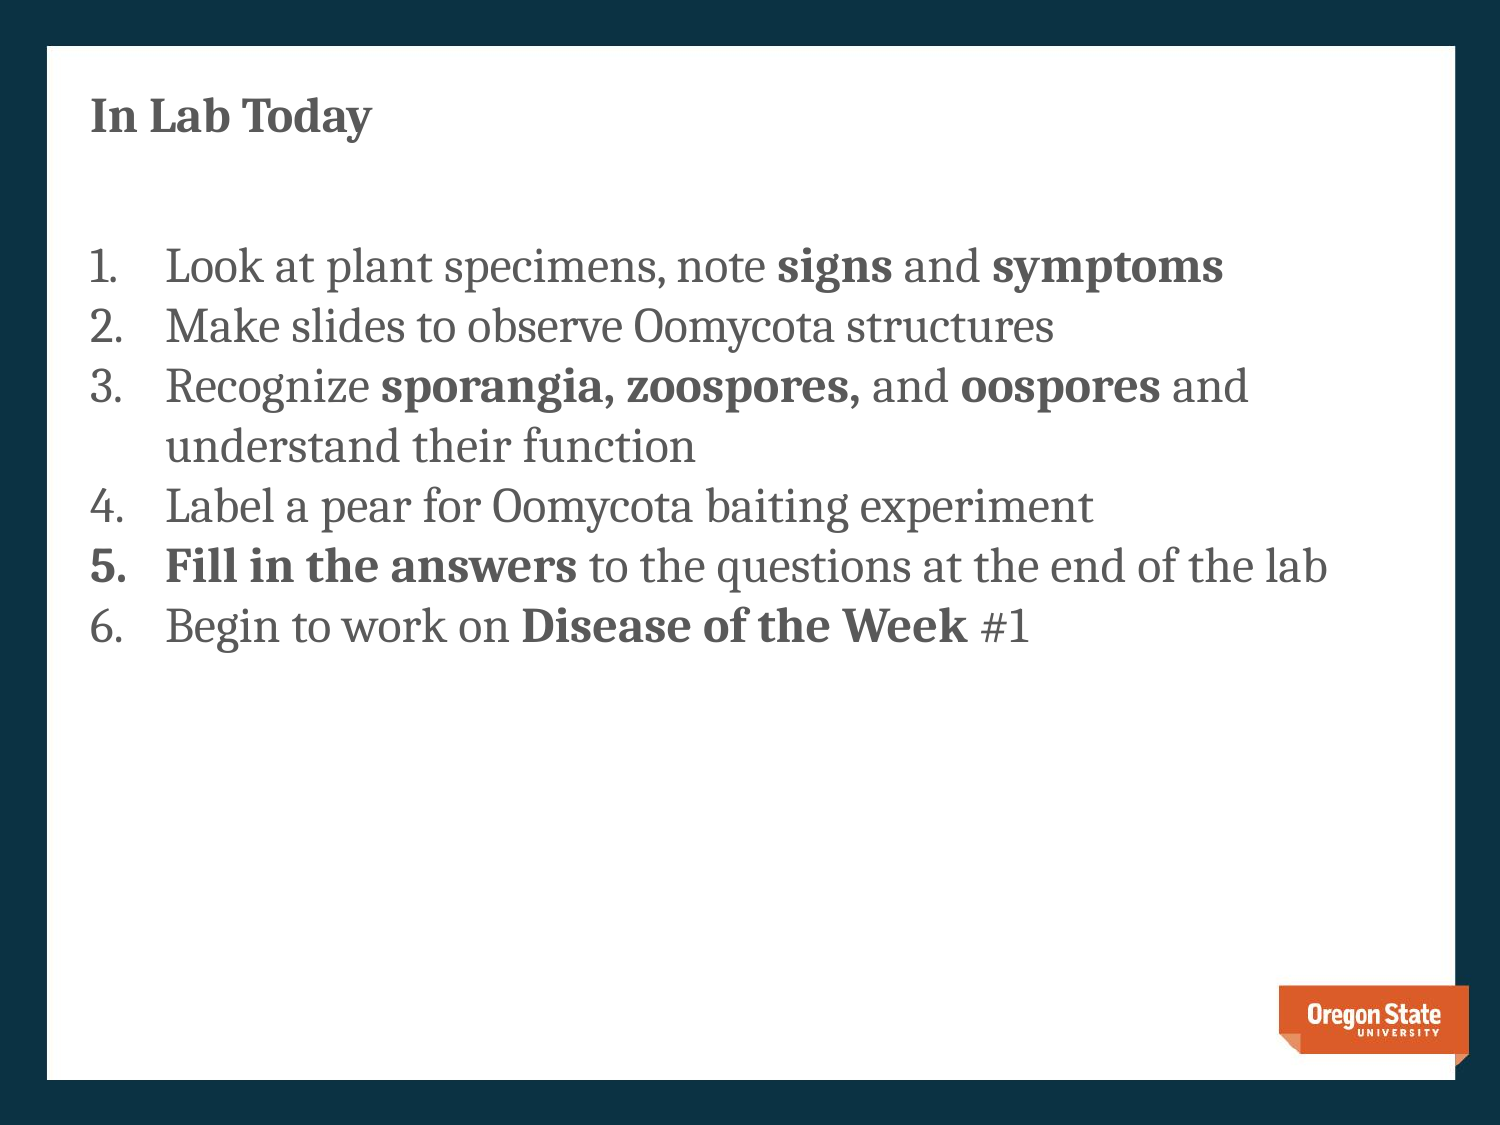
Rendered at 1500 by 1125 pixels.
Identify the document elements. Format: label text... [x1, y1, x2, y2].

list Look at plant specimens, note signs and symptoms Make slides to observe Oomycota structures Recognize sporangia, zoospores, and oospores and understand their function Label a pear for Oomycota baiting experiment Fill in the answers to the questions at the end of the lab Begin to work on Disease of the Week #1 [75, 224, 1425, 938]
title In Lab Today [75, 75, 1425, 188]
picture [0, 0, 1500, 1125]
